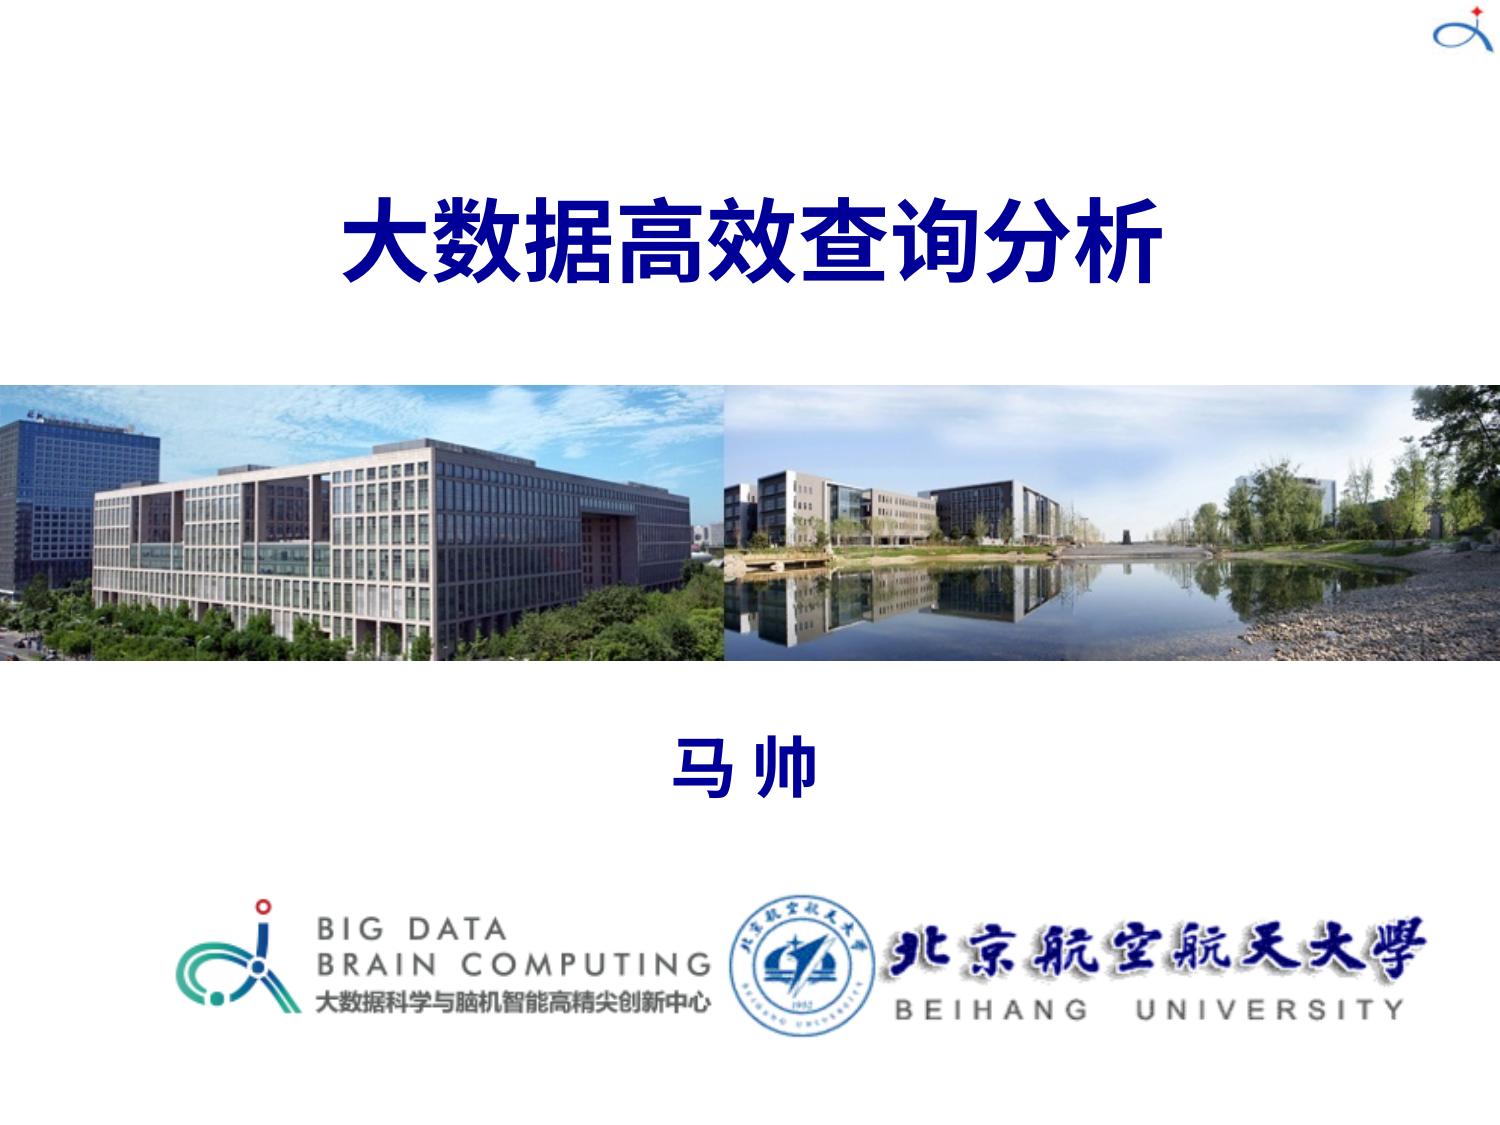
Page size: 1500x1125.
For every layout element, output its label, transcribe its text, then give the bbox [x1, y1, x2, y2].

picture [161, 890, 1453, 1041]
picture [1432, 5, 1495, 55]
text_box 马 帅 [59, 718, 1430, 1012]
picture [0, 385, 1500, 661]
text_box 大数据高效查询分析 [17, 66, 1489, 367]
